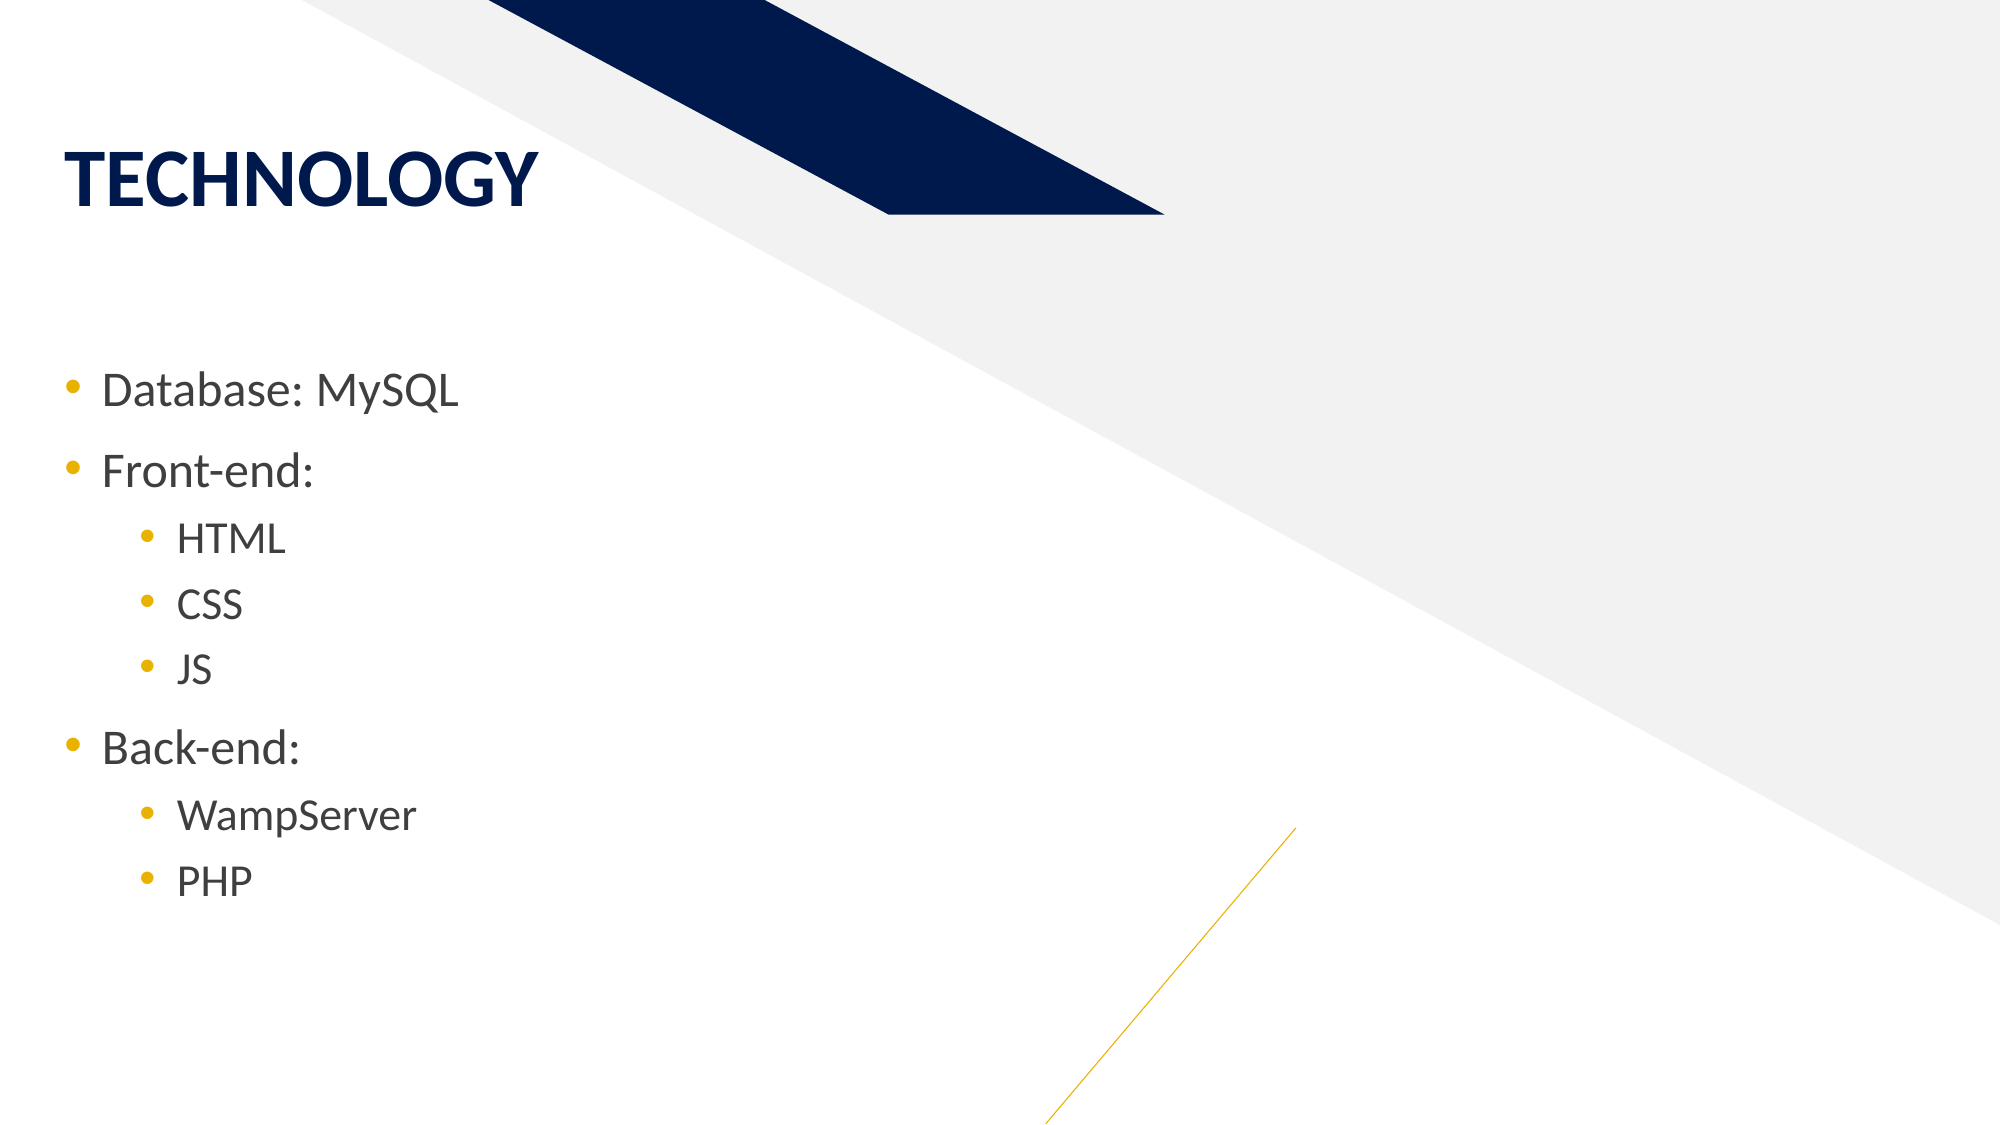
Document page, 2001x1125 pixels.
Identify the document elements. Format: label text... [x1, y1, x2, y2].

list Database: MySQL Front-end: HTML CSS JS Back-end: WampServer PHP [49, 319, 861, 1009]
title TECHNOLOGY [49, 116, 558, 225]
